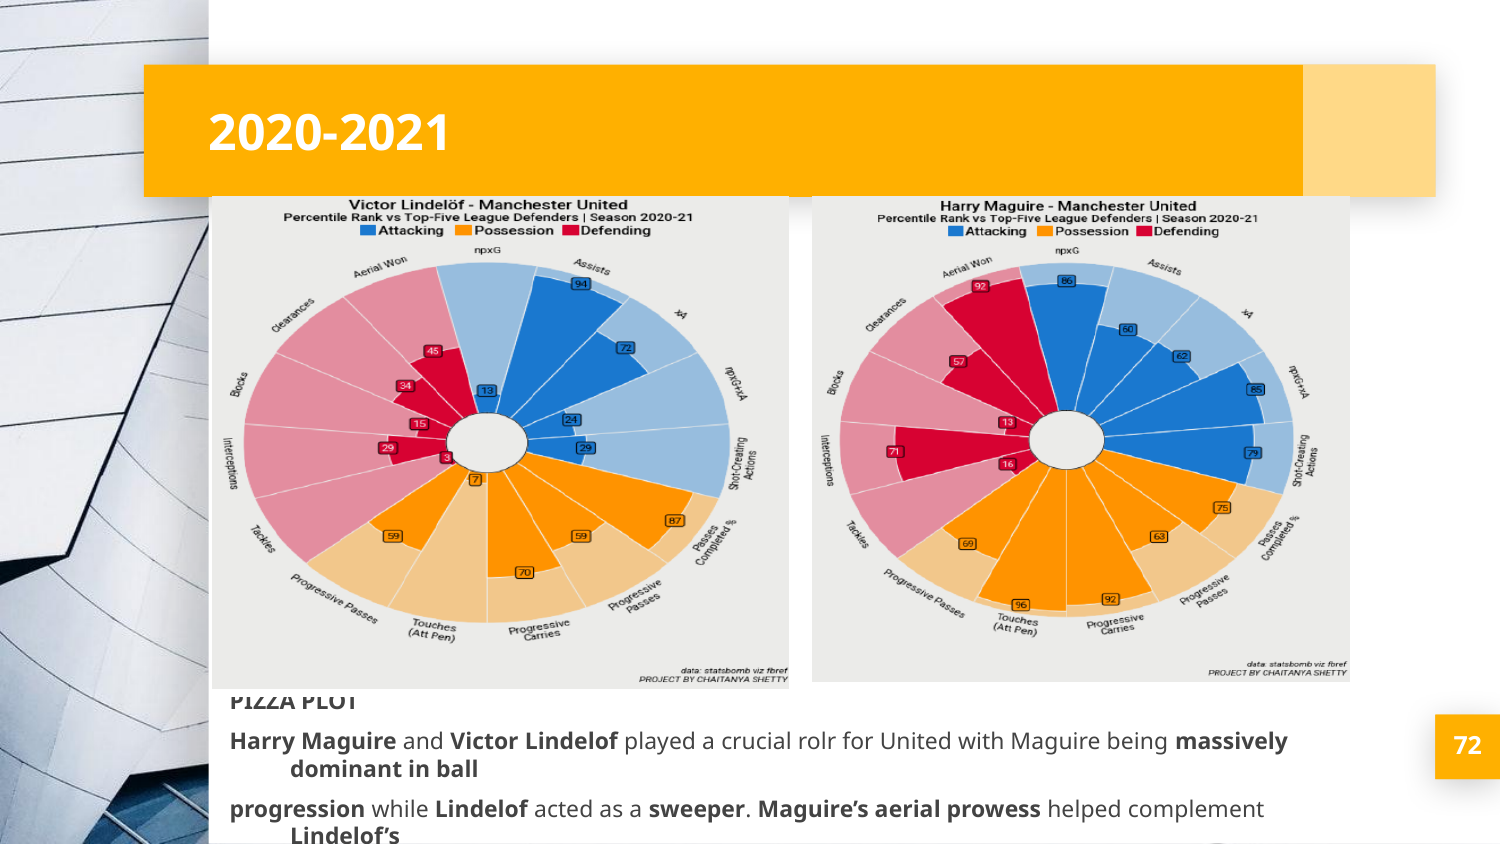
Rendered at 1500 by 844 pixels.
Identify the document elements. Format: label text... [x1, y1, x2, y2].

title 2020-2021 [193, 64, 1300, 197]
list PIZZA PLOT Harry Maguire and Victor Lindelof played a crucial rolr for United with Maguire being massively dominant in ball progression while Lindelof acted as a sweeper. Maguire’s aerial prowess helped complement Lindelof’s weakness with it [200, 671, 1373, 819]
picture [212, 196, 789, 698]
picture [812, 196, 1351, 686]
slide_number 72 [1435, 714, 1500, 780]
picture [0, 0, 208, 844]
